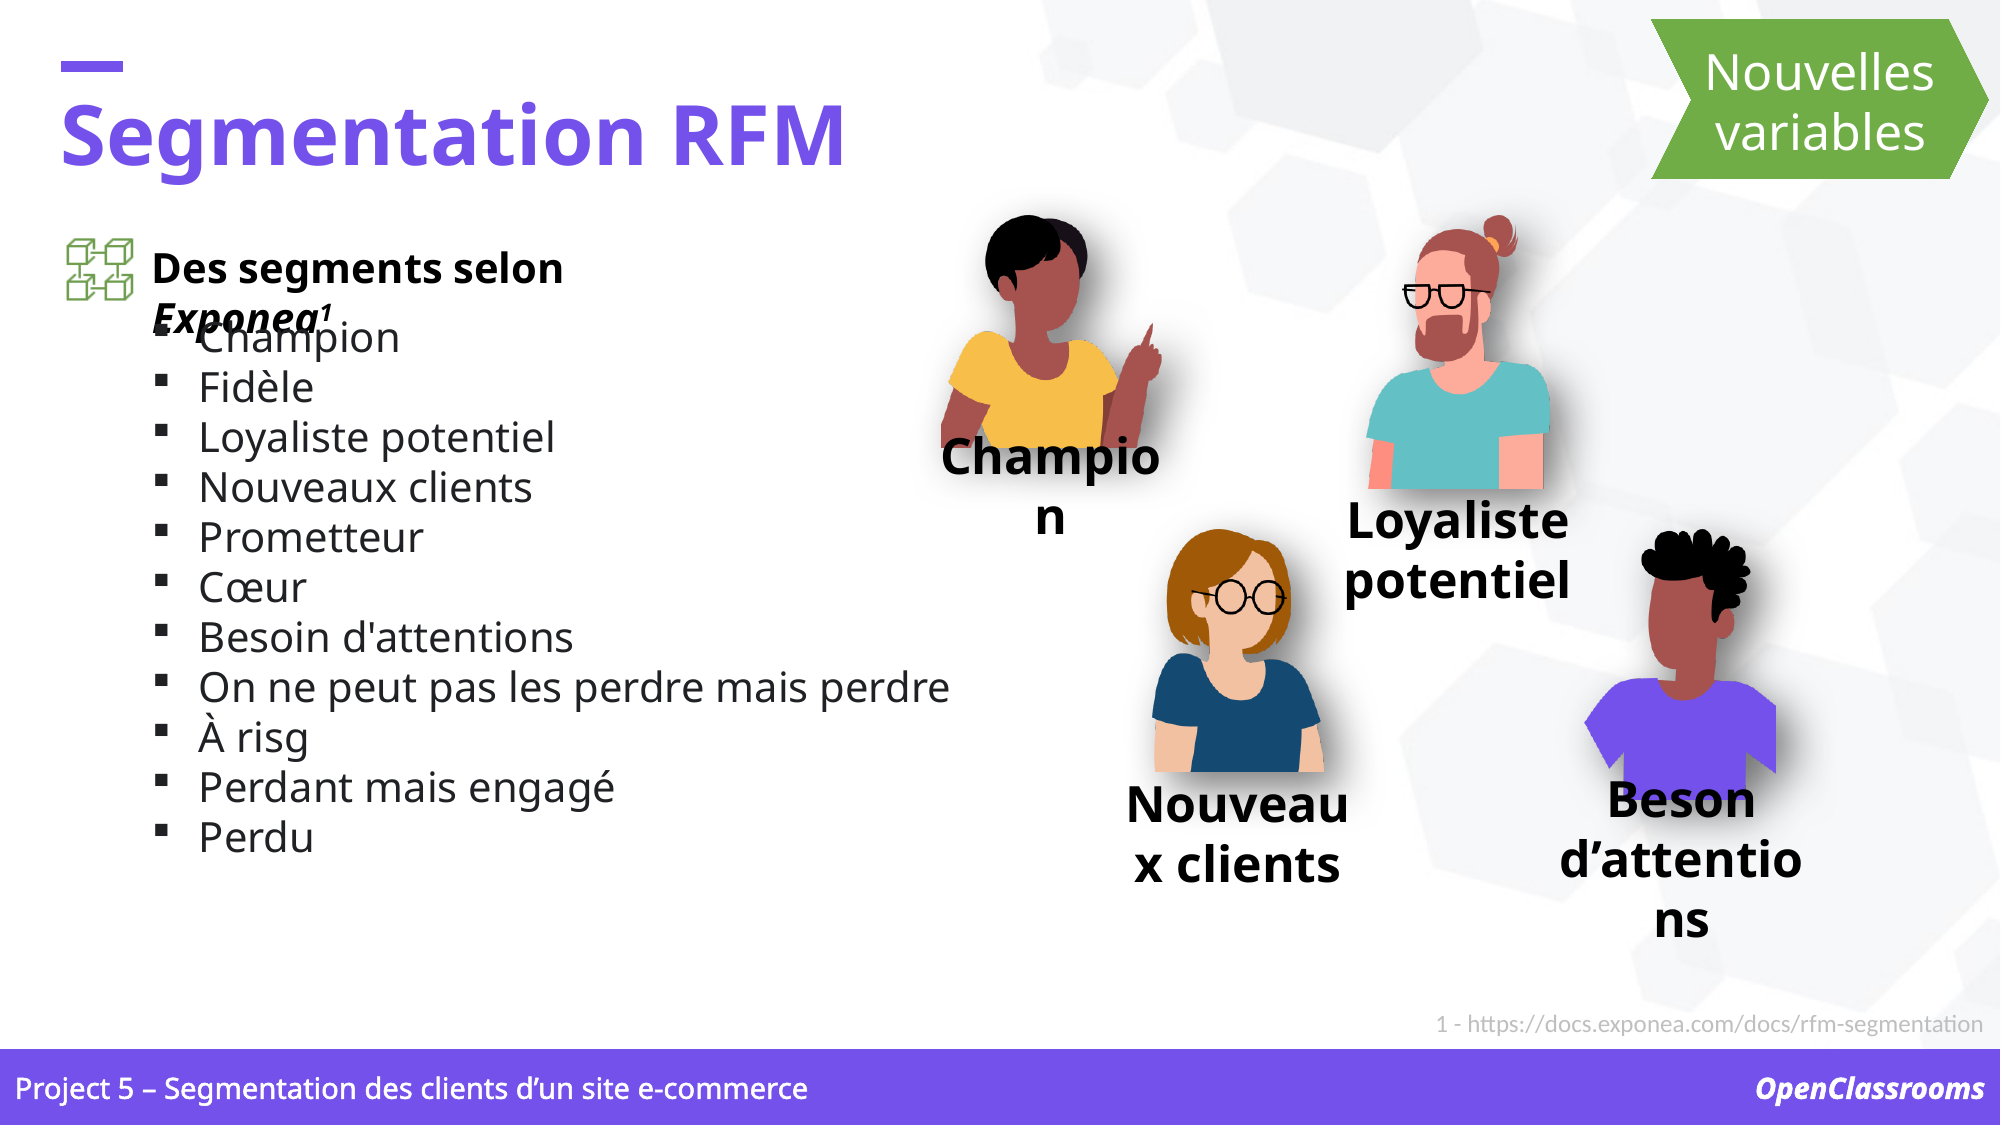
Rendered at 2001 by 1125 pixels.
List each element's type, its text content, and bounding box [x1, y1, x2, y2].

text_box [1535, 529, 1829, 916]
text_box [0, 1049, 2000, 1125]
text_box [1651, 19, 1989, 179]
text_box [61, 61, 123, 70]
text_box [904, 215, 1198, 523]
text_box Segmentation RFM [45, 70, 1764, 206]
text_box Project 5 – Segmentation des clients d’un site e-commerce [0, 1062, 1474, 1112]
text_box OpenClassrooms [1729, 1062, 2000, 1112]
picture [0, 0, 2001, 1125]
text_box Des segments selon Exponea1 [138, 234, 691, 303]
text_box Champion Fidèle Loyaliste potentiel Nouveaux clients Prometteur Cœur Besoin d'attentions On ne peut pas les perdre mais perdre À risg Perdant mais engagé Perdu [137, 303, 1000, 869]
text_box Nouvelles variables [1764, 71, 1972, 130]
text_box 1 - https://docs.exponea.com/docs/rfm-segmentation [1414, 1000, 2000, 1045]
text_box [1311, 215, 1605, 607]
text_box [1091, 529, 1385, 894]
